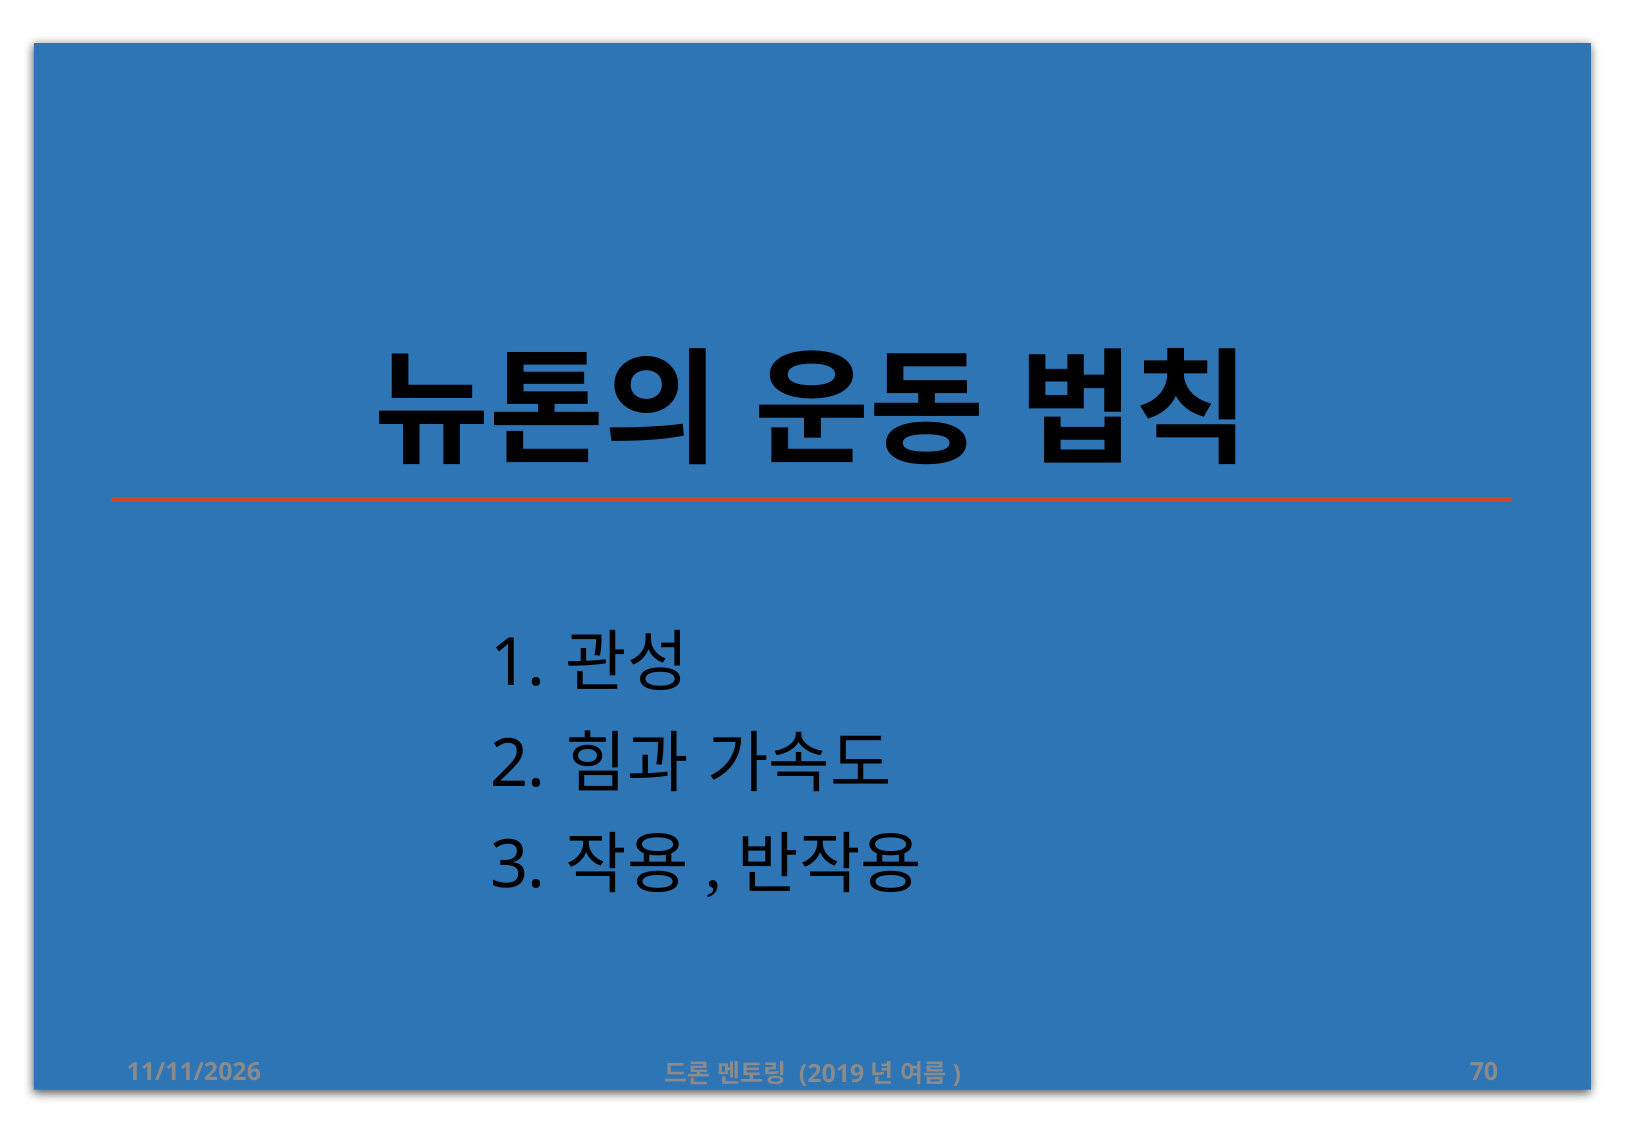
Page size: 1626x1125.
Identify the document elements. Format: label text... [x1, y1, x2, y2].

title 뉴톤의 운동 법칙 [110, 325, 1513, 500]
list 관성 힘과 가속도 작용,반작용 [110, 520, 1513, 999]
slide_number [111, 1042, 303, 1103]
footer 드론 멘토링 (2019년 여름) [538, 1042, 1087, 1103]
slide_number 70 [1433, 1042, 1514, 1103]
